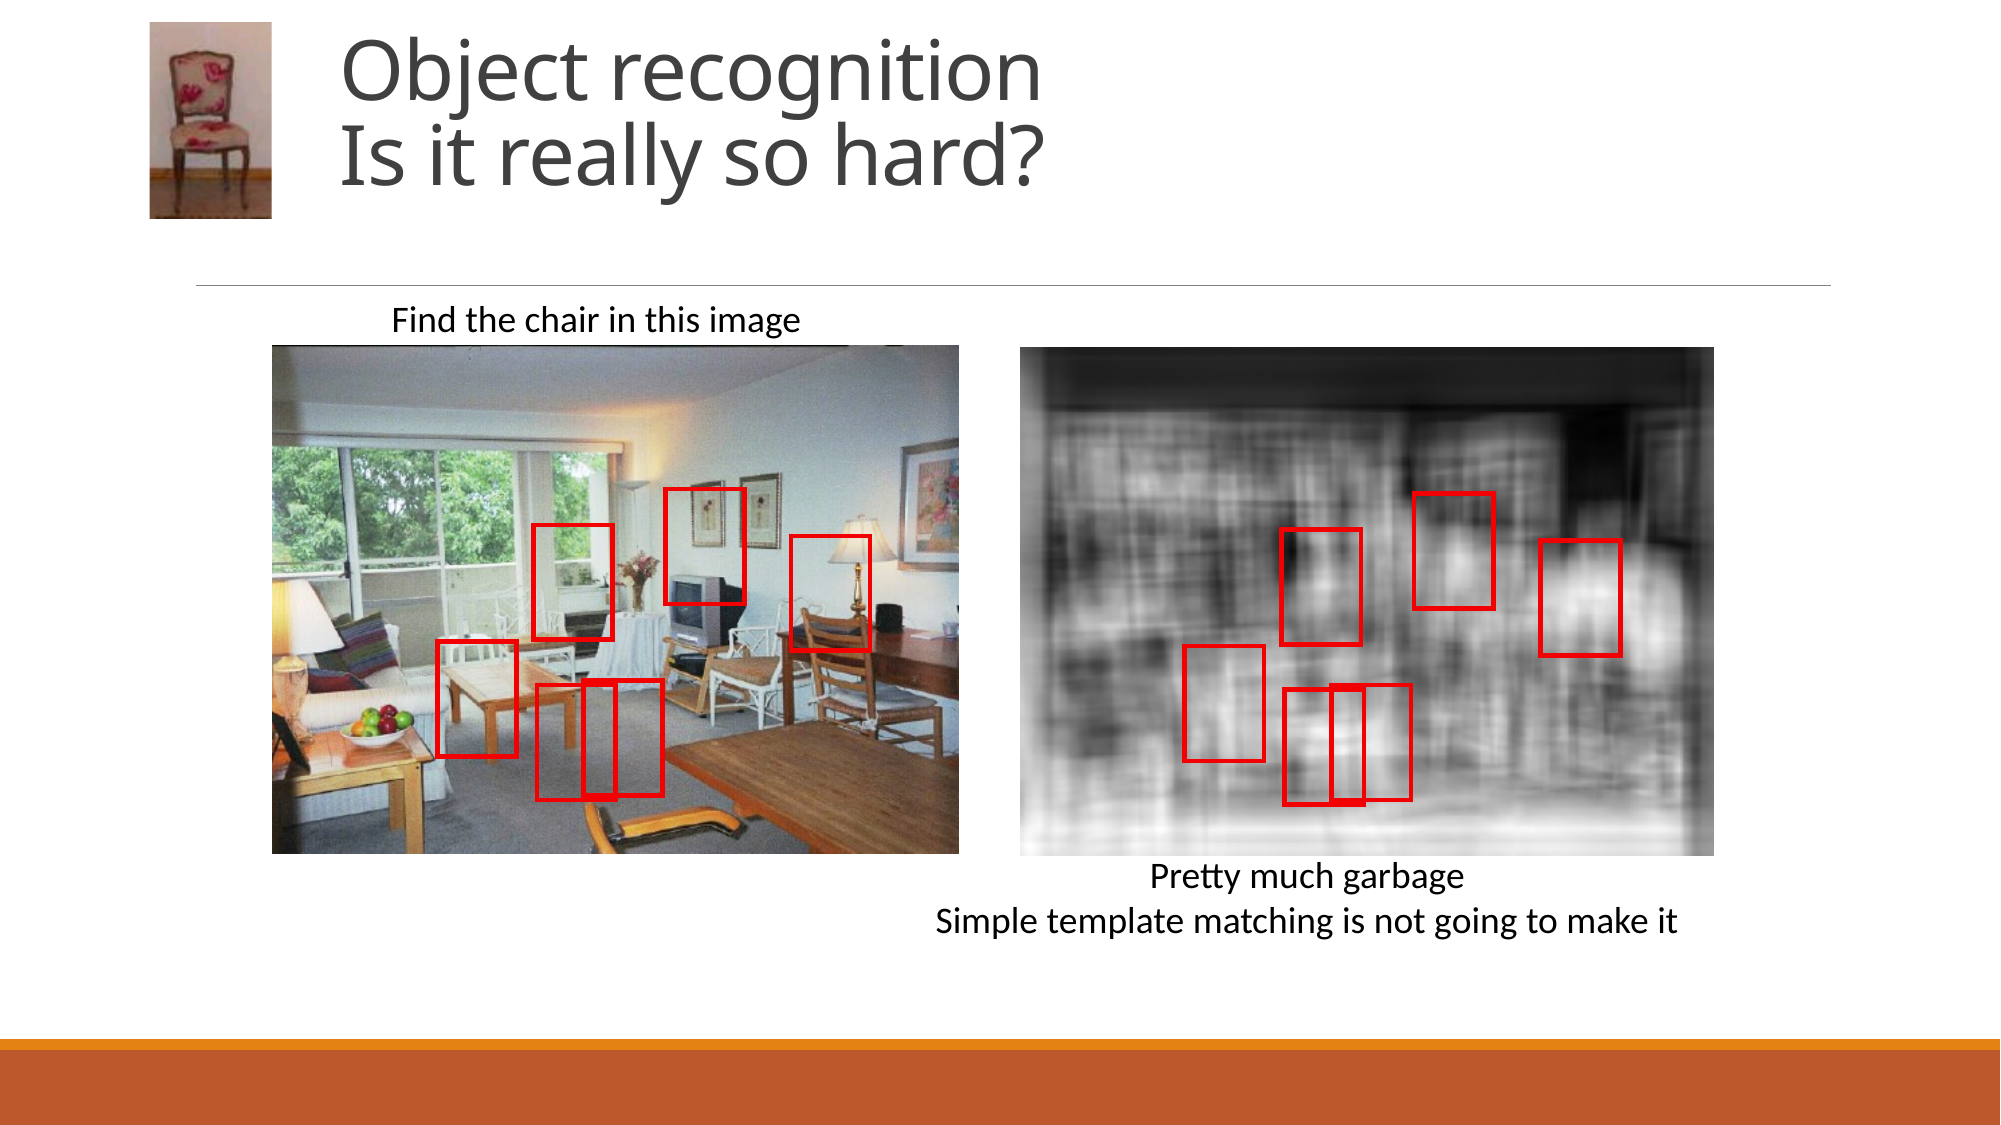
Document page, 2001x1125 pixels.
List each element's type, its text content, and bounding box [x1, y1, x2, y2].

text_box Pretty much garbage Simple template matching is not going to make it [920, 843, 1695, 949]
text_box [1183, 493, 1621, 806]
picture [1019, 346, 1714, 856]
title Object recognition Is it really so hard? [324, 22, 1675, 211]
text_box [271, 286, 959, 854]
picture [148, 22, 273, 219]
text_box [437, 488, 871, 801]
